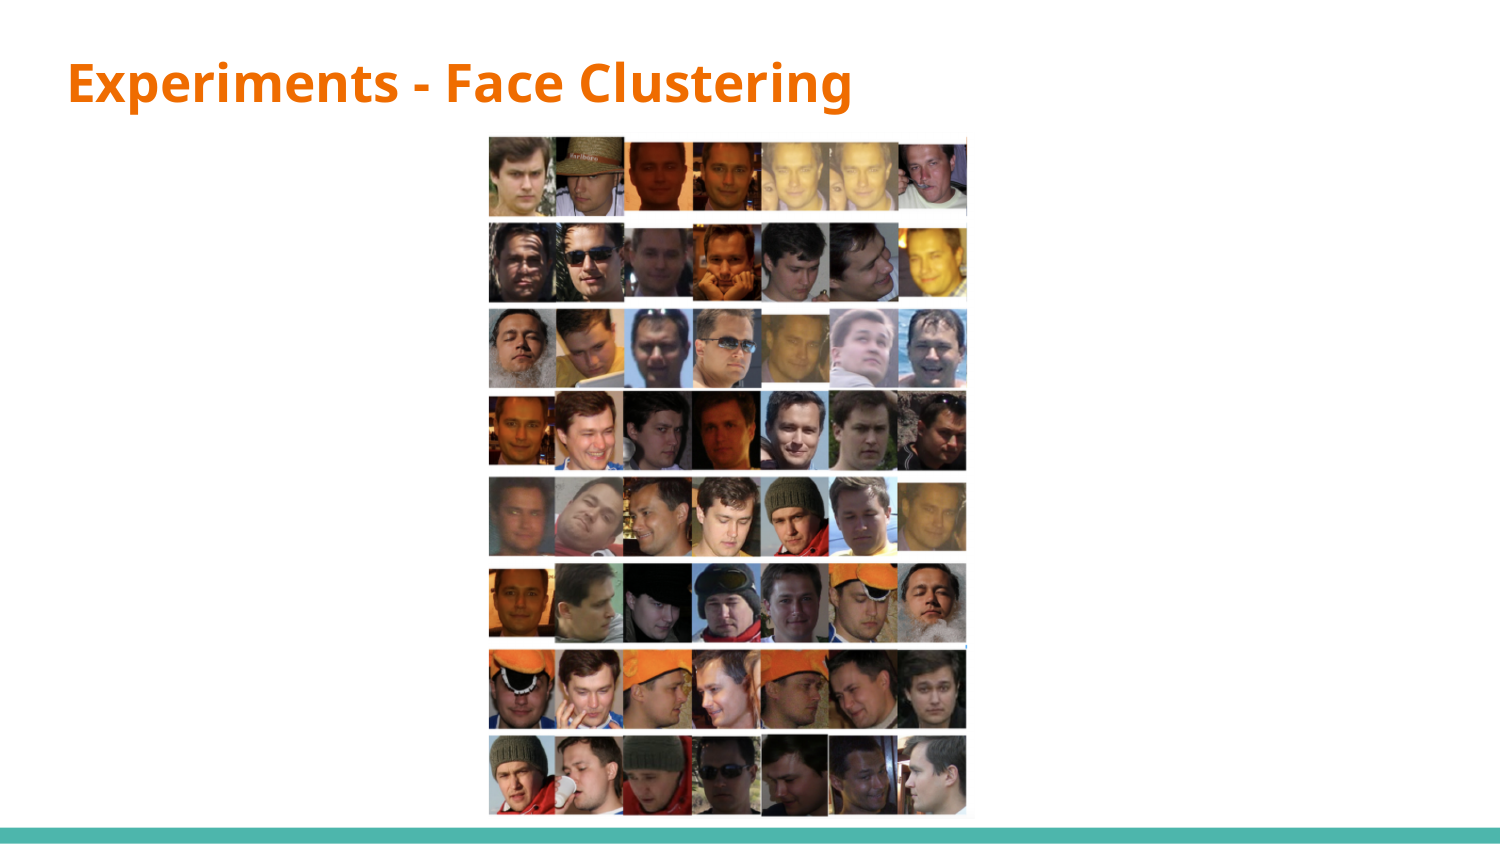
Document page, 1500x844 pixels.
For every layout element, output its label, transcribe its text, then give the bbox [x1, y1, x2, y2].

title Experiments - Face Clustering [51, 34, 1449, 129]
picture [488, 131, 975, 819]
